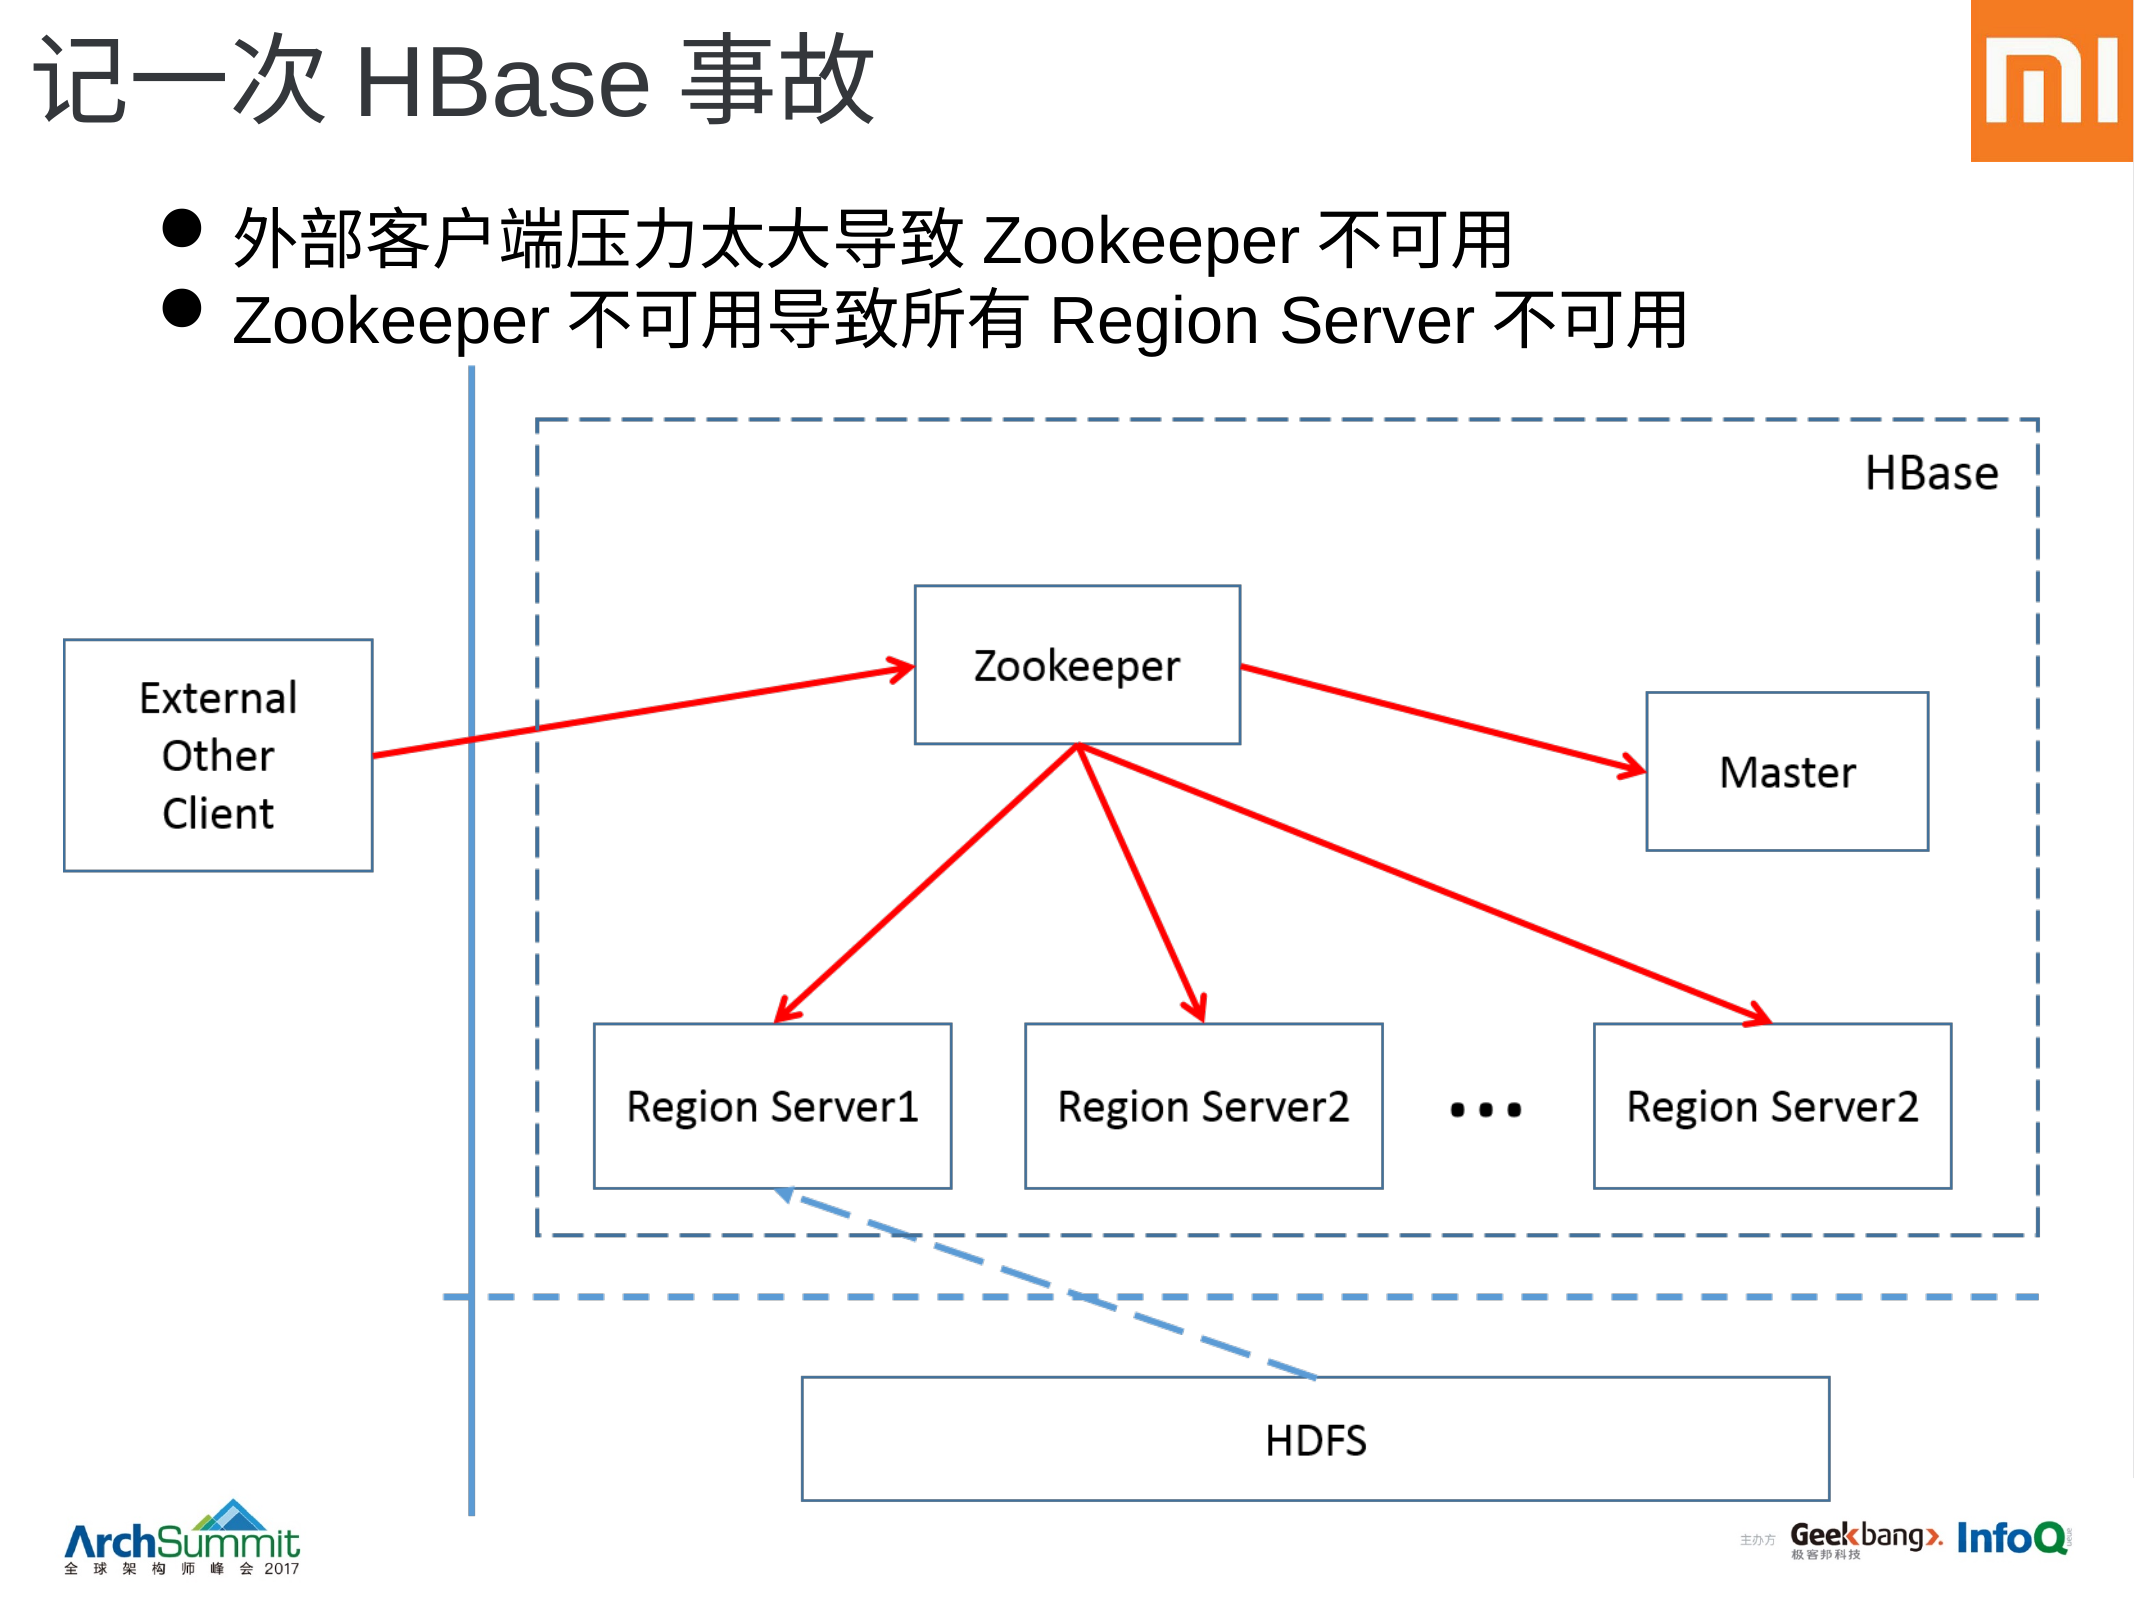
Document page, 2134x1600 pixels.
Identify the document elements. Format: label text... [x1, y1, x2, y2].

title 记一次HBase事故 [20, 0, 1843, 169]
picture [0, 0, 2134, 1600]
text_box 外部客户端压力太大导致Zookeeper不可用 Zookeeper不可用导致所有Region Server不可用 [148, 188, 1884, 365]
